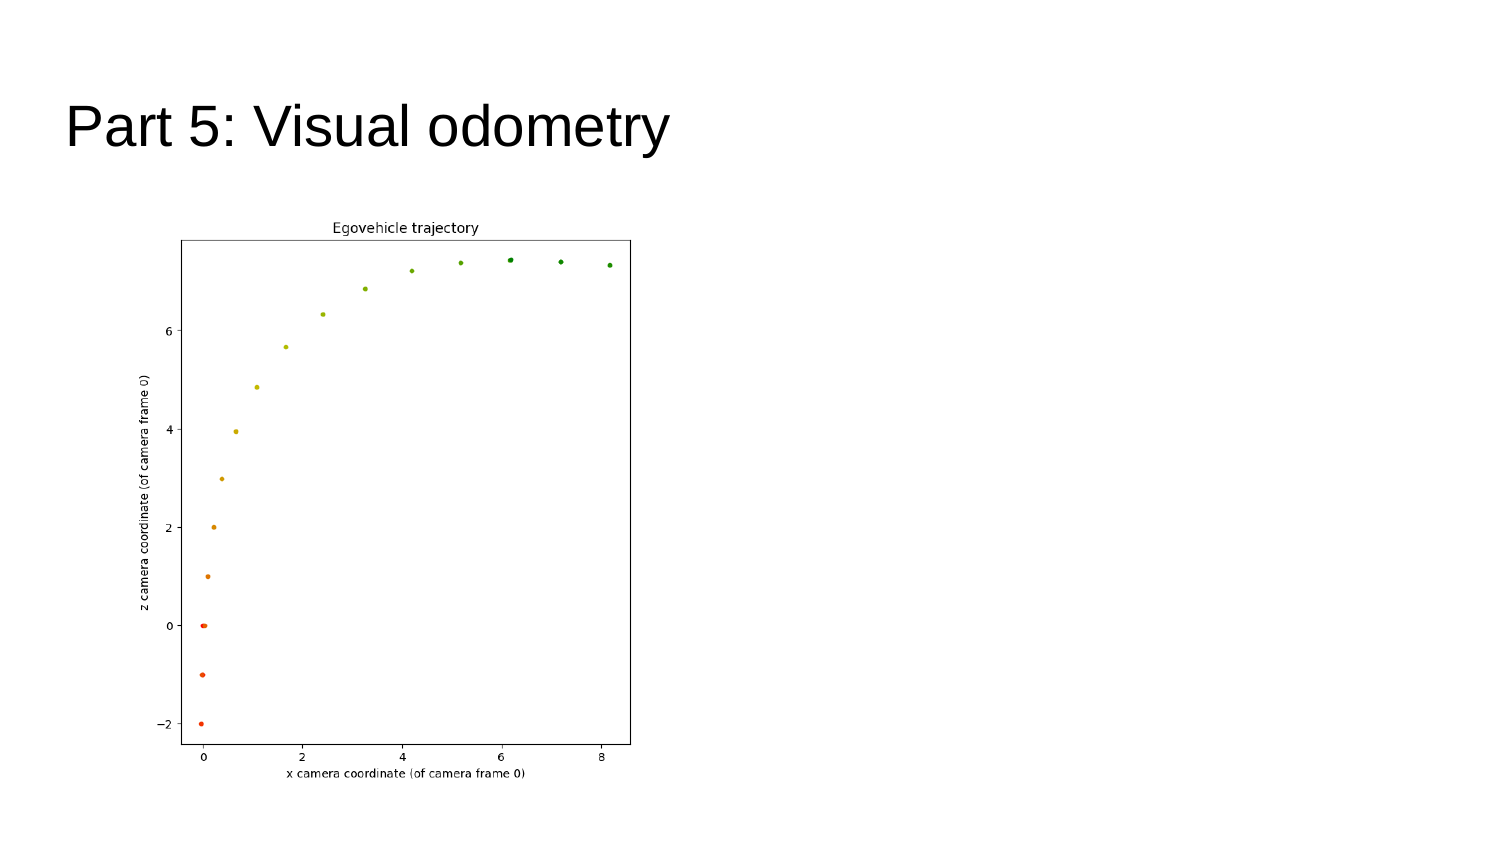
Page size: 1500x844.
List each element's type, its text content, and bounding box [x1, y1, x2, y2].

text_box [Attach a plot of the camera’s traje ctory t hrough time] [170, 188, 1500, 750]
text_box Part 5: Visual odometry [51, 72, 1449, 167]
picture [131, 212, 638, 787]
